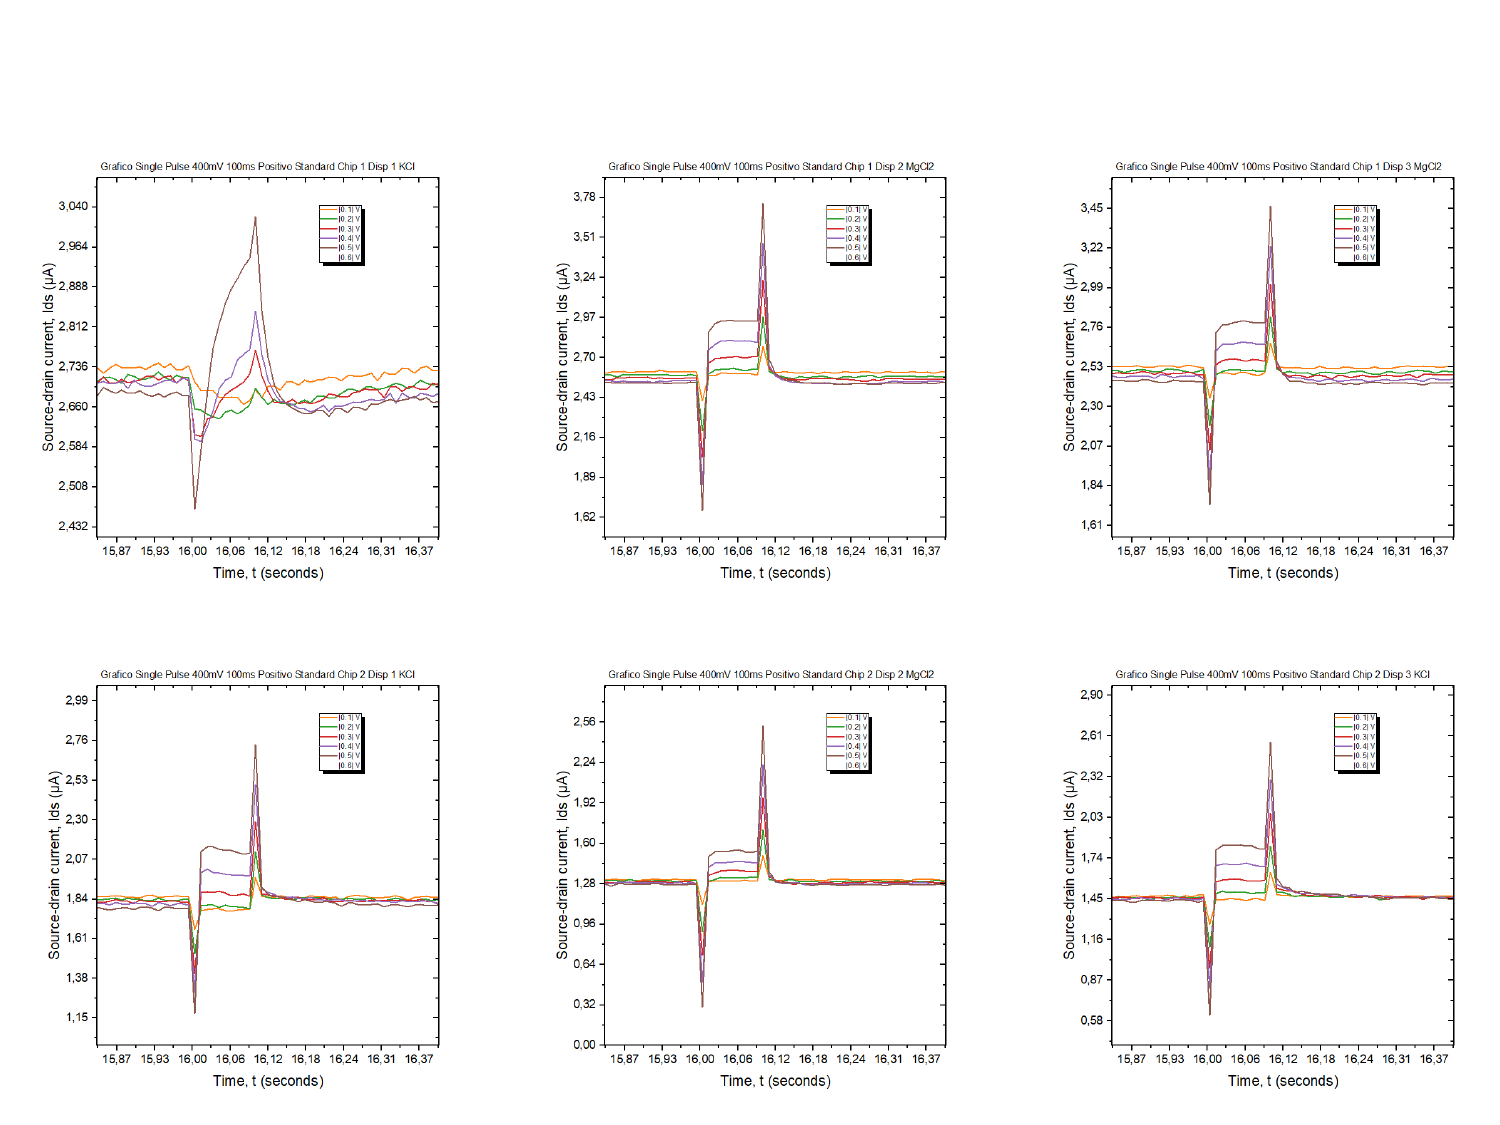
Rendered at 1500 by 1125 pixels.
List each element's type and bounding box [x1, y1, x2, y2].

picture [514, 627, 1016, 1125]
picture [7, 119, 508, 621]
picture [514, 119, 1016, 621]
picture [1022, 119, 1500, 621]
picture [7, 627, 508, 1125]
picture [1022, 627, 1500, 1125]
